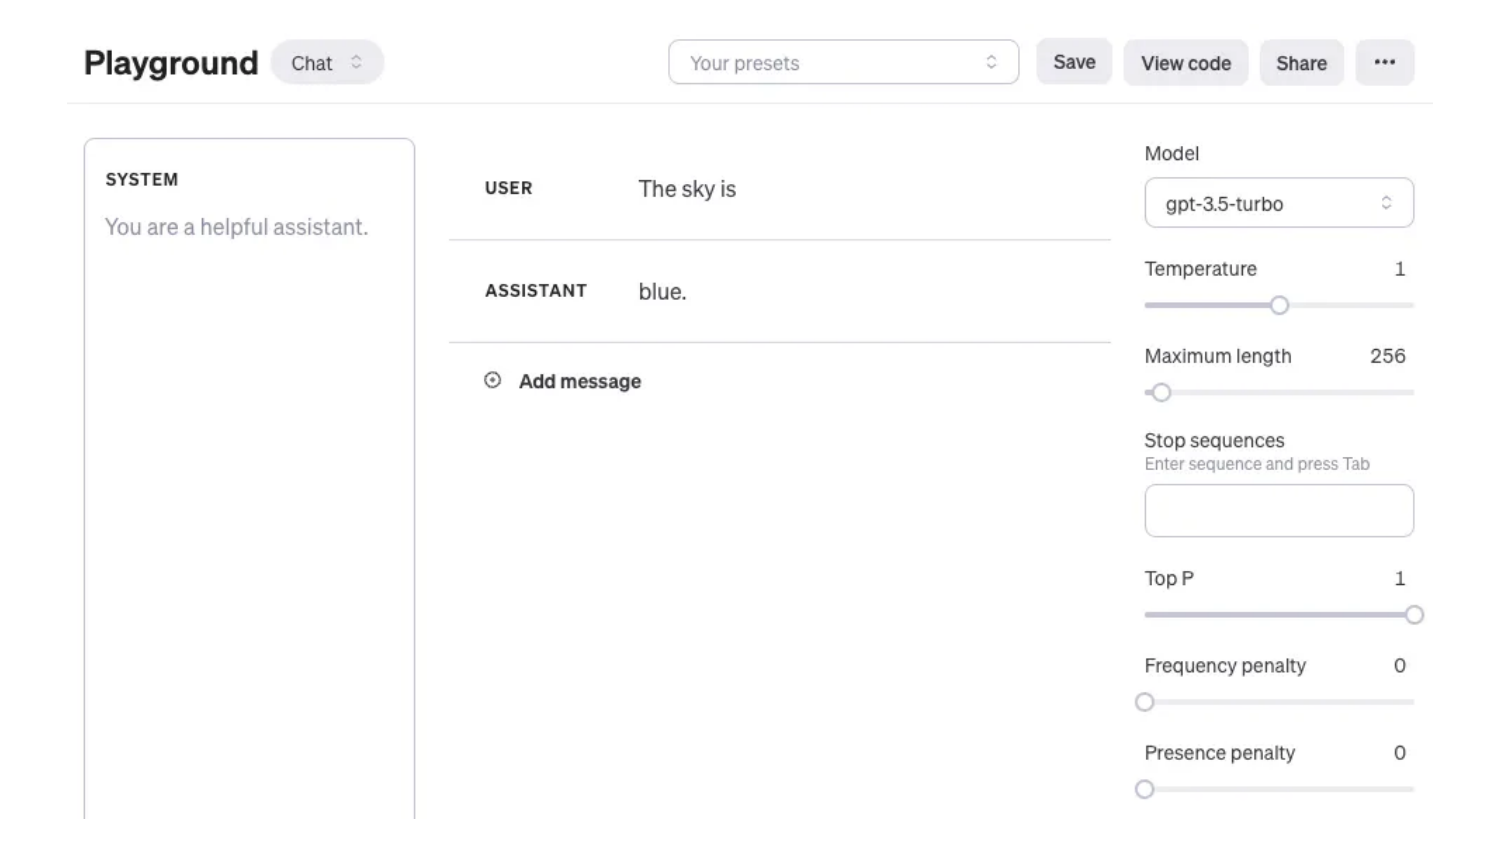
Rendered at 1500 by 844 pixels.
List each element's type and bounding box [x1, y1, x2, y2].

picture [66, 24, 1434, 819]
